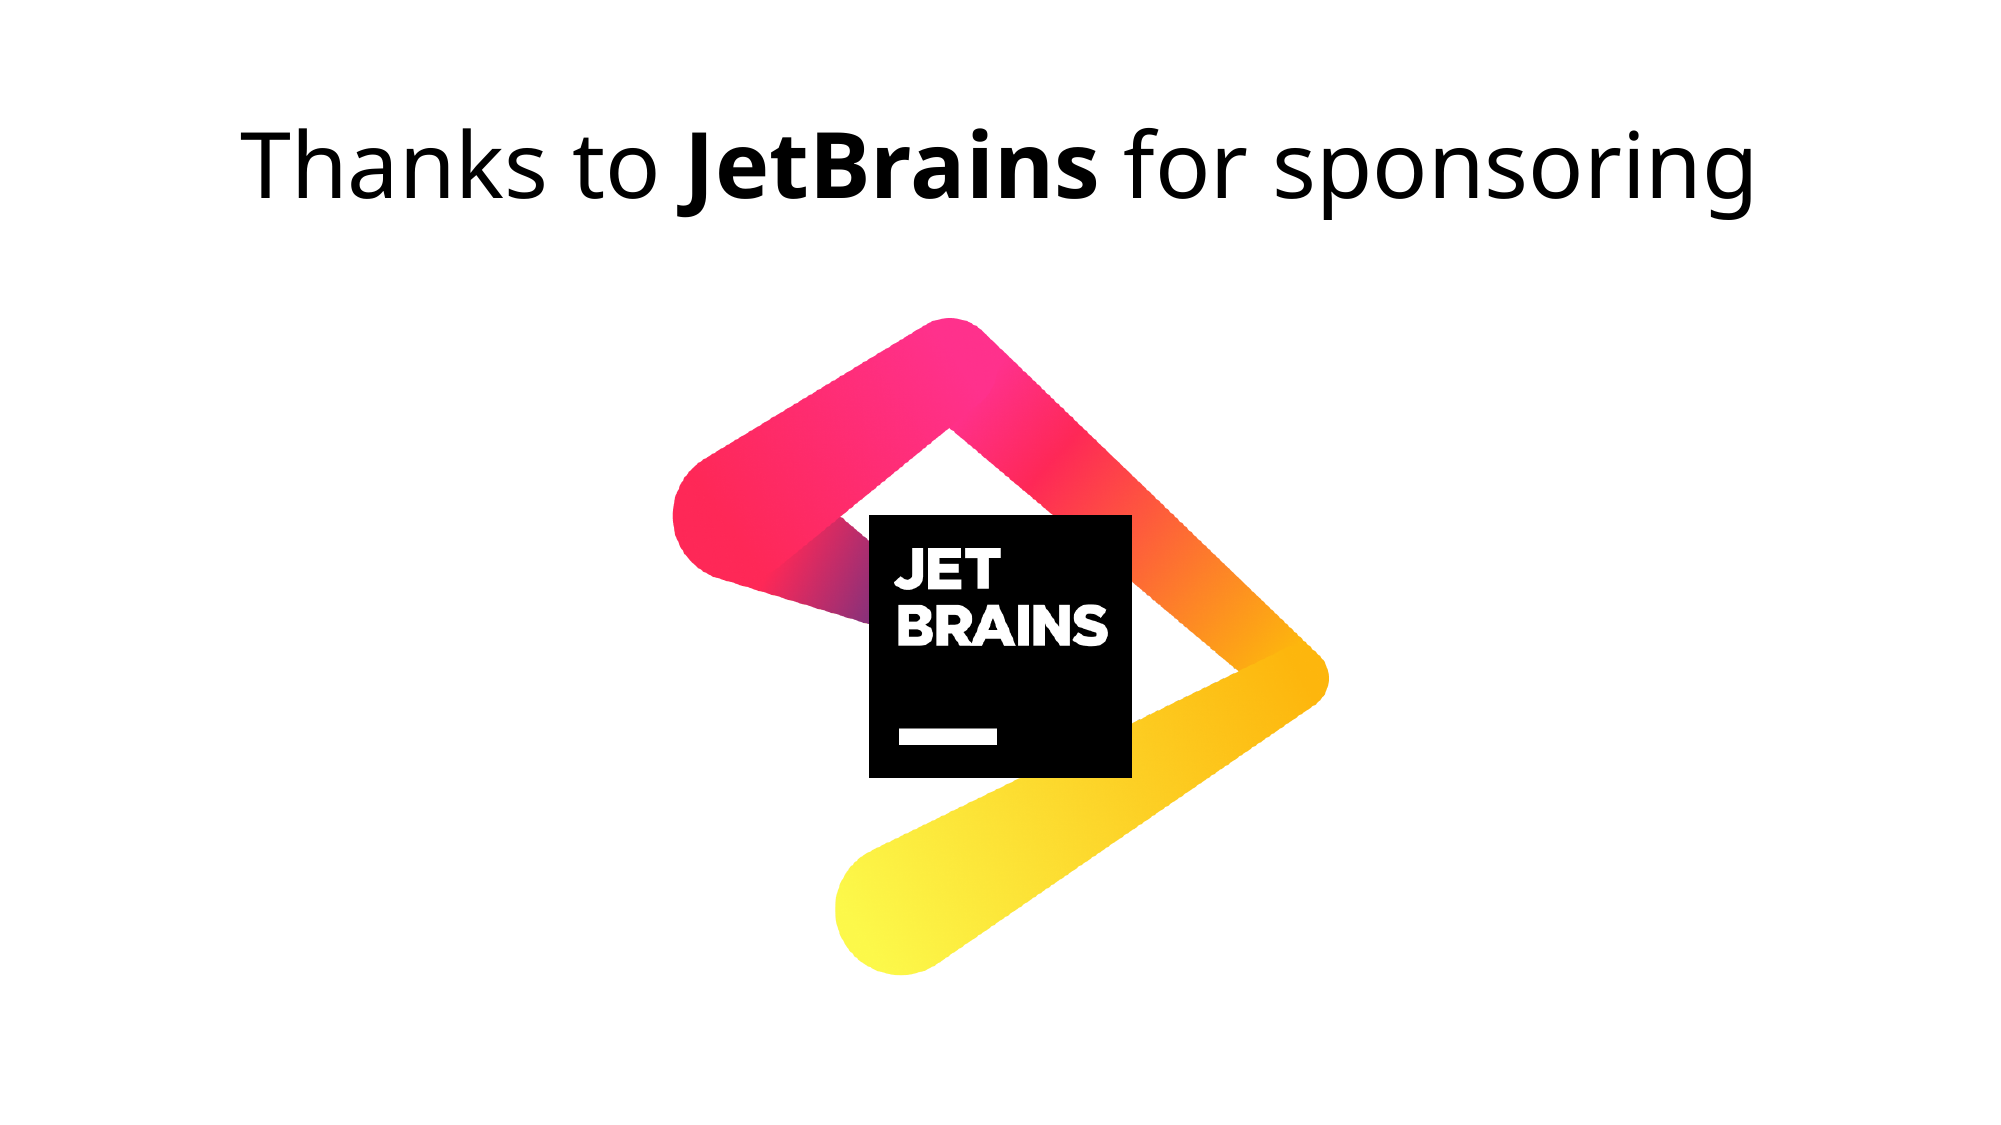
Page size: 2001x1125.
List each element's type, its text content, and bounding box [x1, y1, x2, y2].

title Thanks to JetBrains for sponsoring [137, 59, 1863, 278]
picture [606, 252, 1394, 1040]
